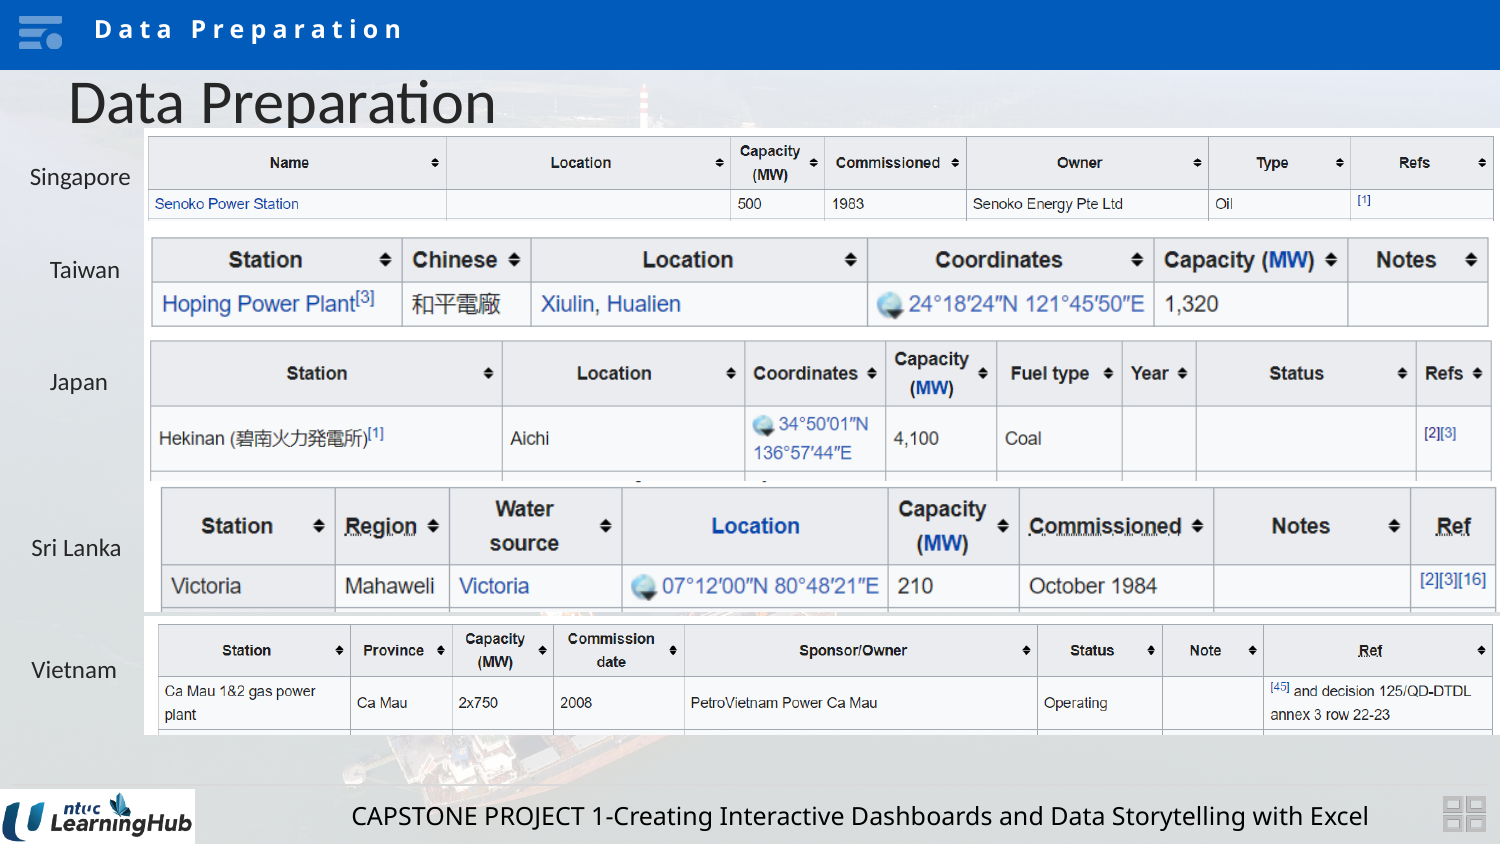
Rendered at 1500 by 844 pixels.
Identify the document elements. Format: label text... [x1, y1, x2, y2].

text_box Singapore [14, 151, 139, 199]
text_box Vietnam [16, 645, 105, 693]
text_box Sri Lanka [16, 523, 105, 571]
picture [144, 616, 1500, 736]
picture [1443, 796, 1486, 832]
text_box Taiwan [34, 244, 124, 292]
text_box Data Preparation [79, 0, 1294, 51]
picture [19, 16, 62, 49]
picture [0, 789, 195, 844]
text_box Japan [34, 357, 124, 405]
text_box Data Preparation [53, 51, 869, 146]
picture [144, 128, 1500, 612]
